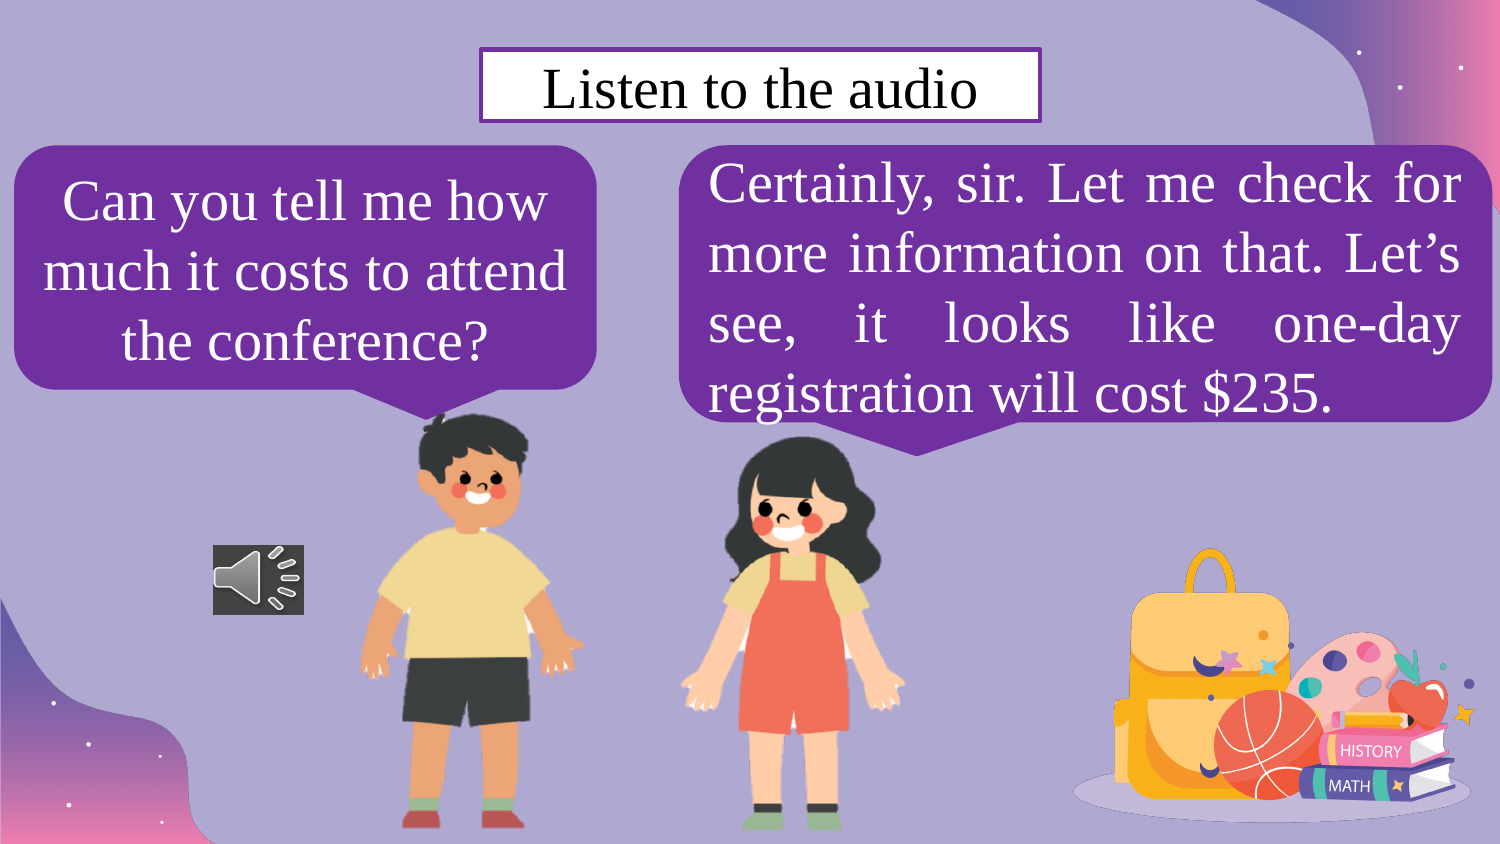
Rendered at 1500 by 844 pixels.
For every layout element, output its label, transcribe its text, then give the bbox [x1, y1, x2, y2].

text_box Certainly, sir. Let me check for more information on that. Let’s see, it looks like one-day registration will cost $235. [678, 145, 1493, 423]
picture [1, 361, 1500, 844]
picture [1193, 0, 1500, 272]
text_box Listen to the audio [479, 47, 1042, 123]
text_box Can you tell me how much it costs to attend the conference? [14, 145, 597, 390]
